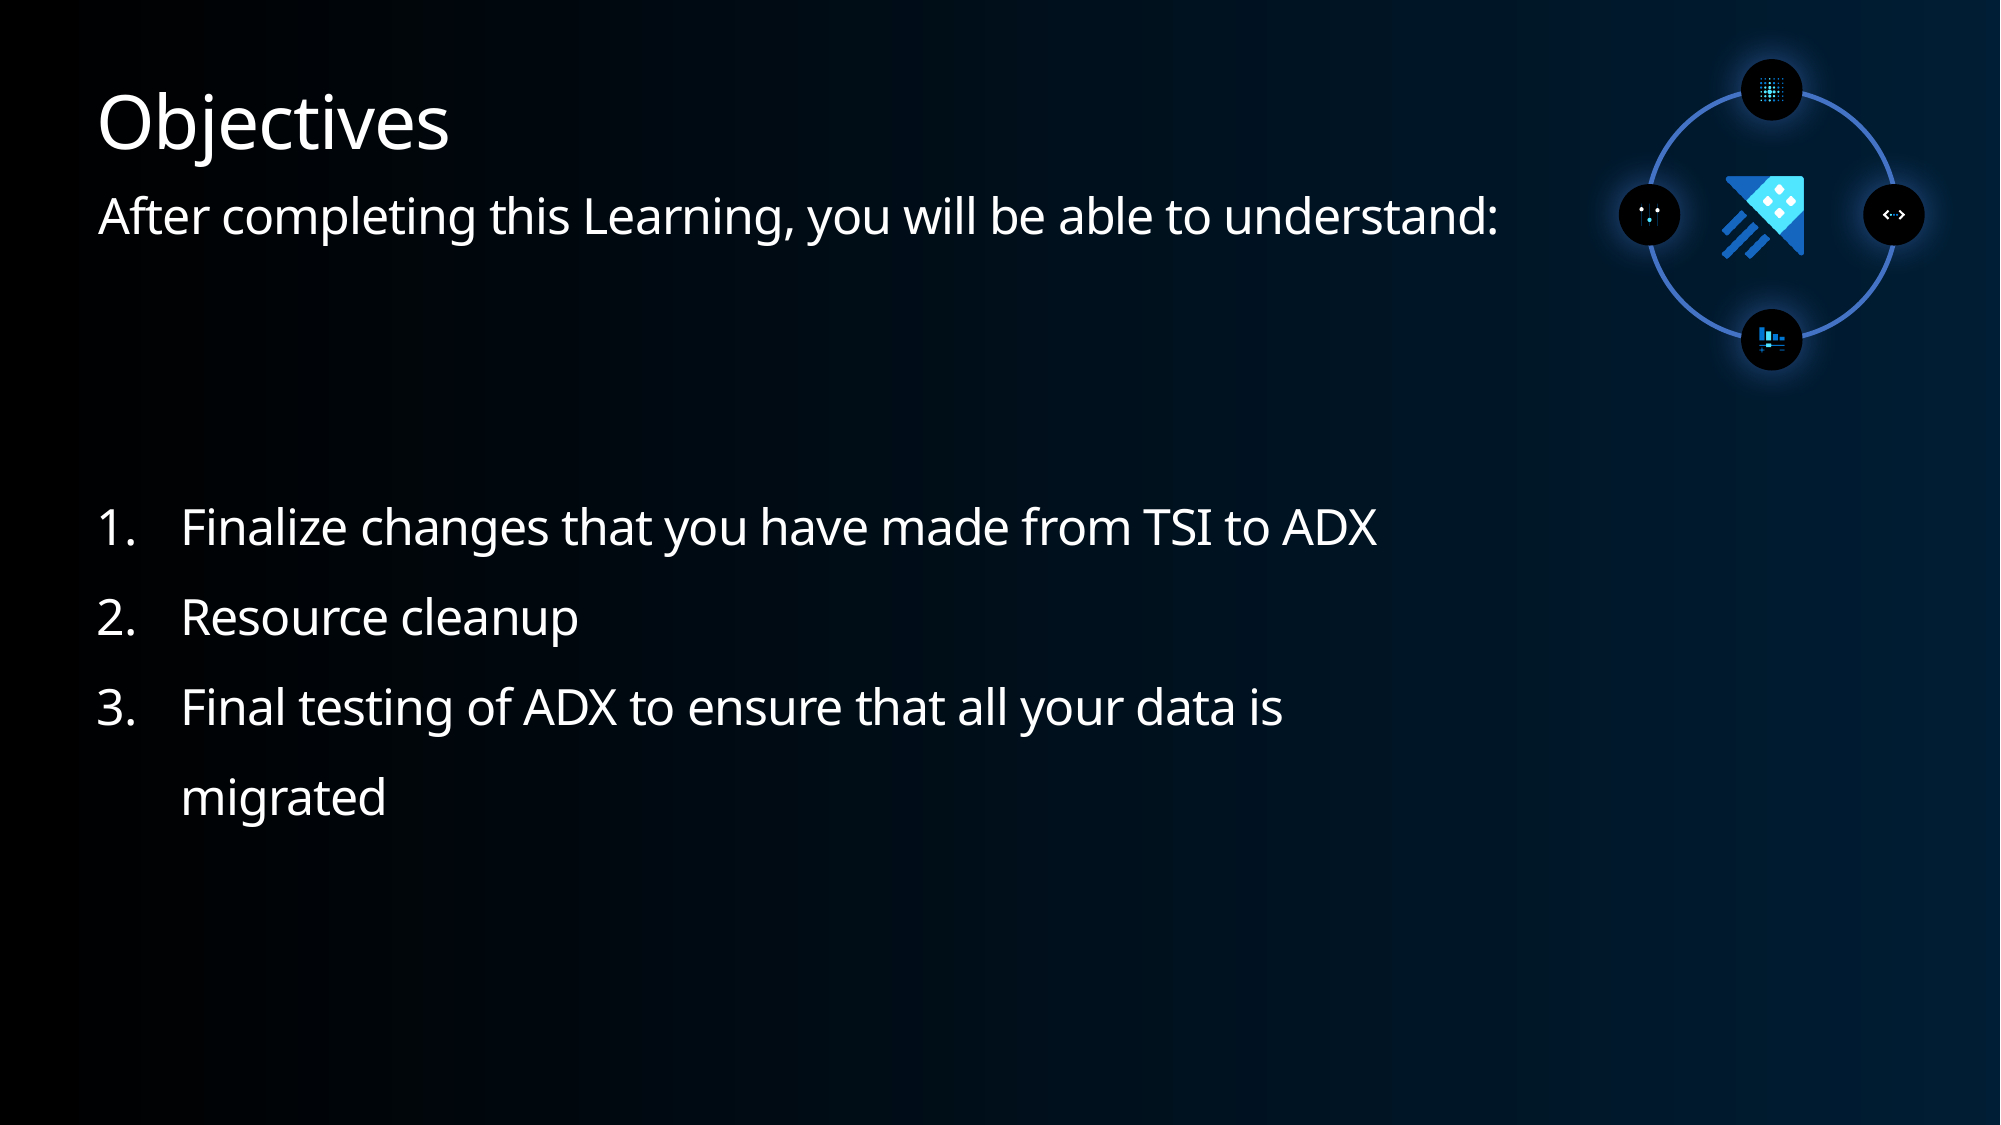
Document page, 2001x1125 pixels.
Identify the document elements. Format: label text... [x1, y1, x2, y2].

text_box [1618, 58, 1925, 371]
text_box After completing this Learning, you will be able to understand: [98, 184, 1520, 245]
text_box Finalize changes that you have made from TSI to ADX Resource cleanup Final testing of ADX to ensure that all your data is migrated [96, 465, 1480, 826]
title Objectives [96, 75, 1618, 166]
text_box [0, 0, 2000, 1125]
